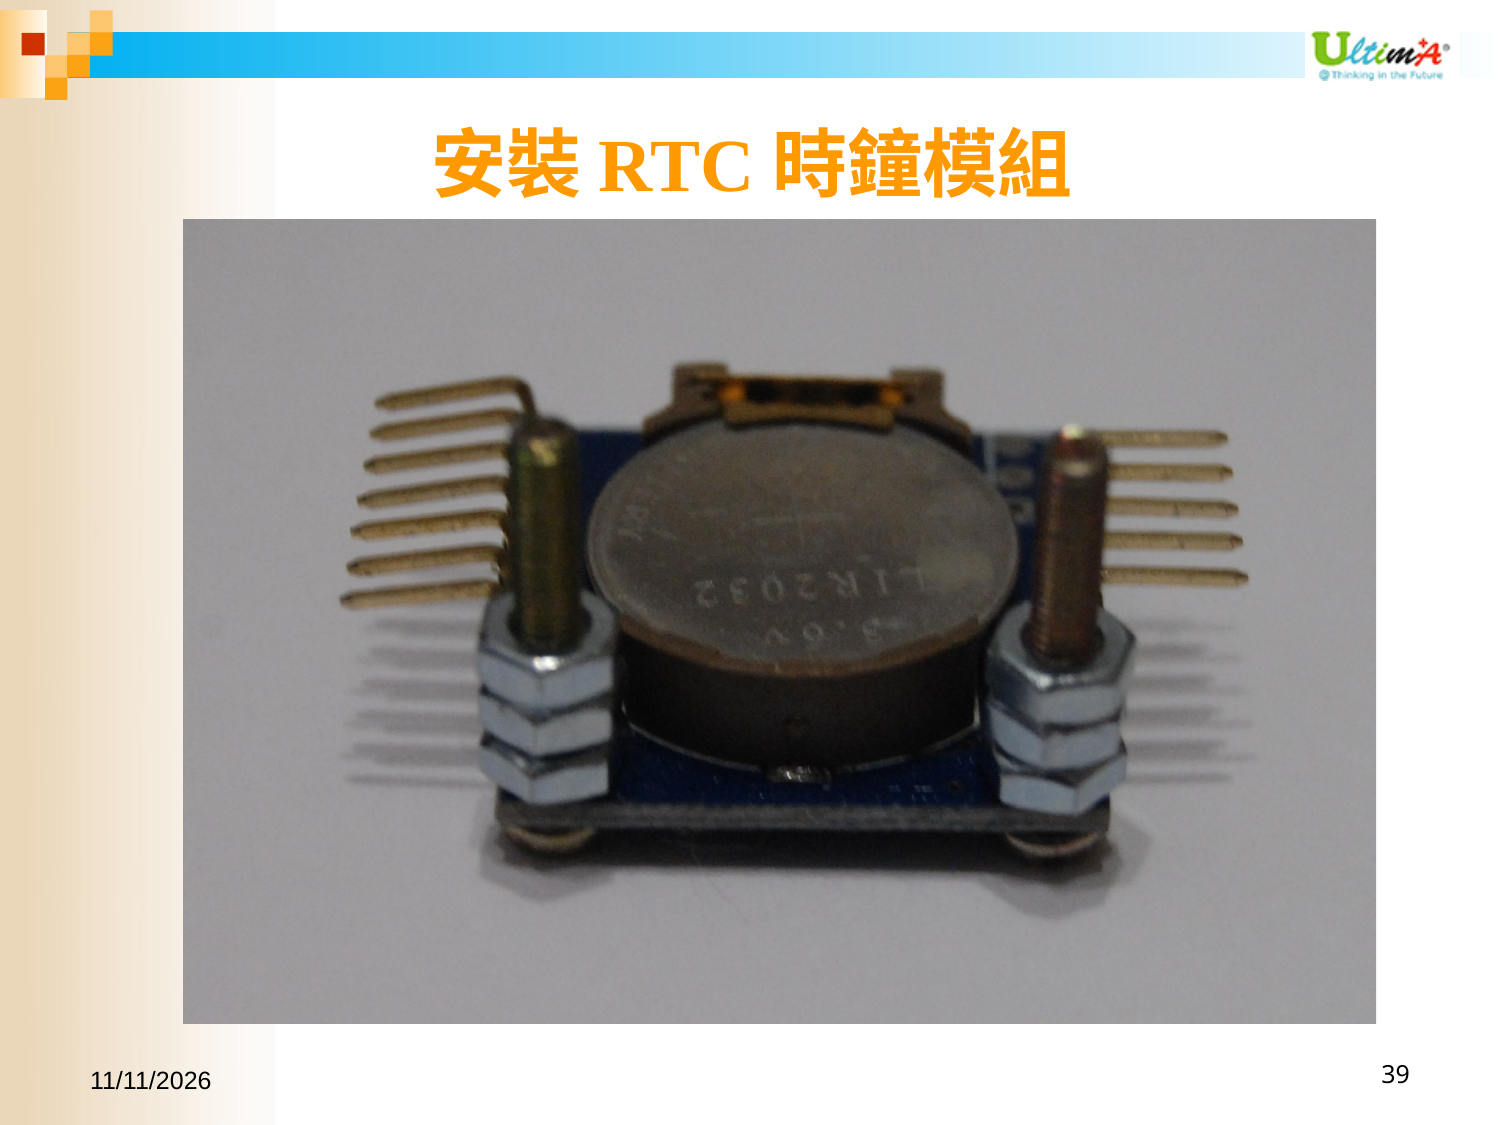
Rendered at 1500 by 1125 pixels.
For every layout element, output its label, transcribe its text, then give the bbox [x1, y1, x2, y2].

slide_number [75, 1024, 425, 1103]
picture [182, 219, 1377, 1024]
slide_number 39 [1074, 1025, 1425, 1100]
picture [1305, 30, 1459, 81]
title 安裝RTC時鐘模組 [76, 92, 1427, 231]
